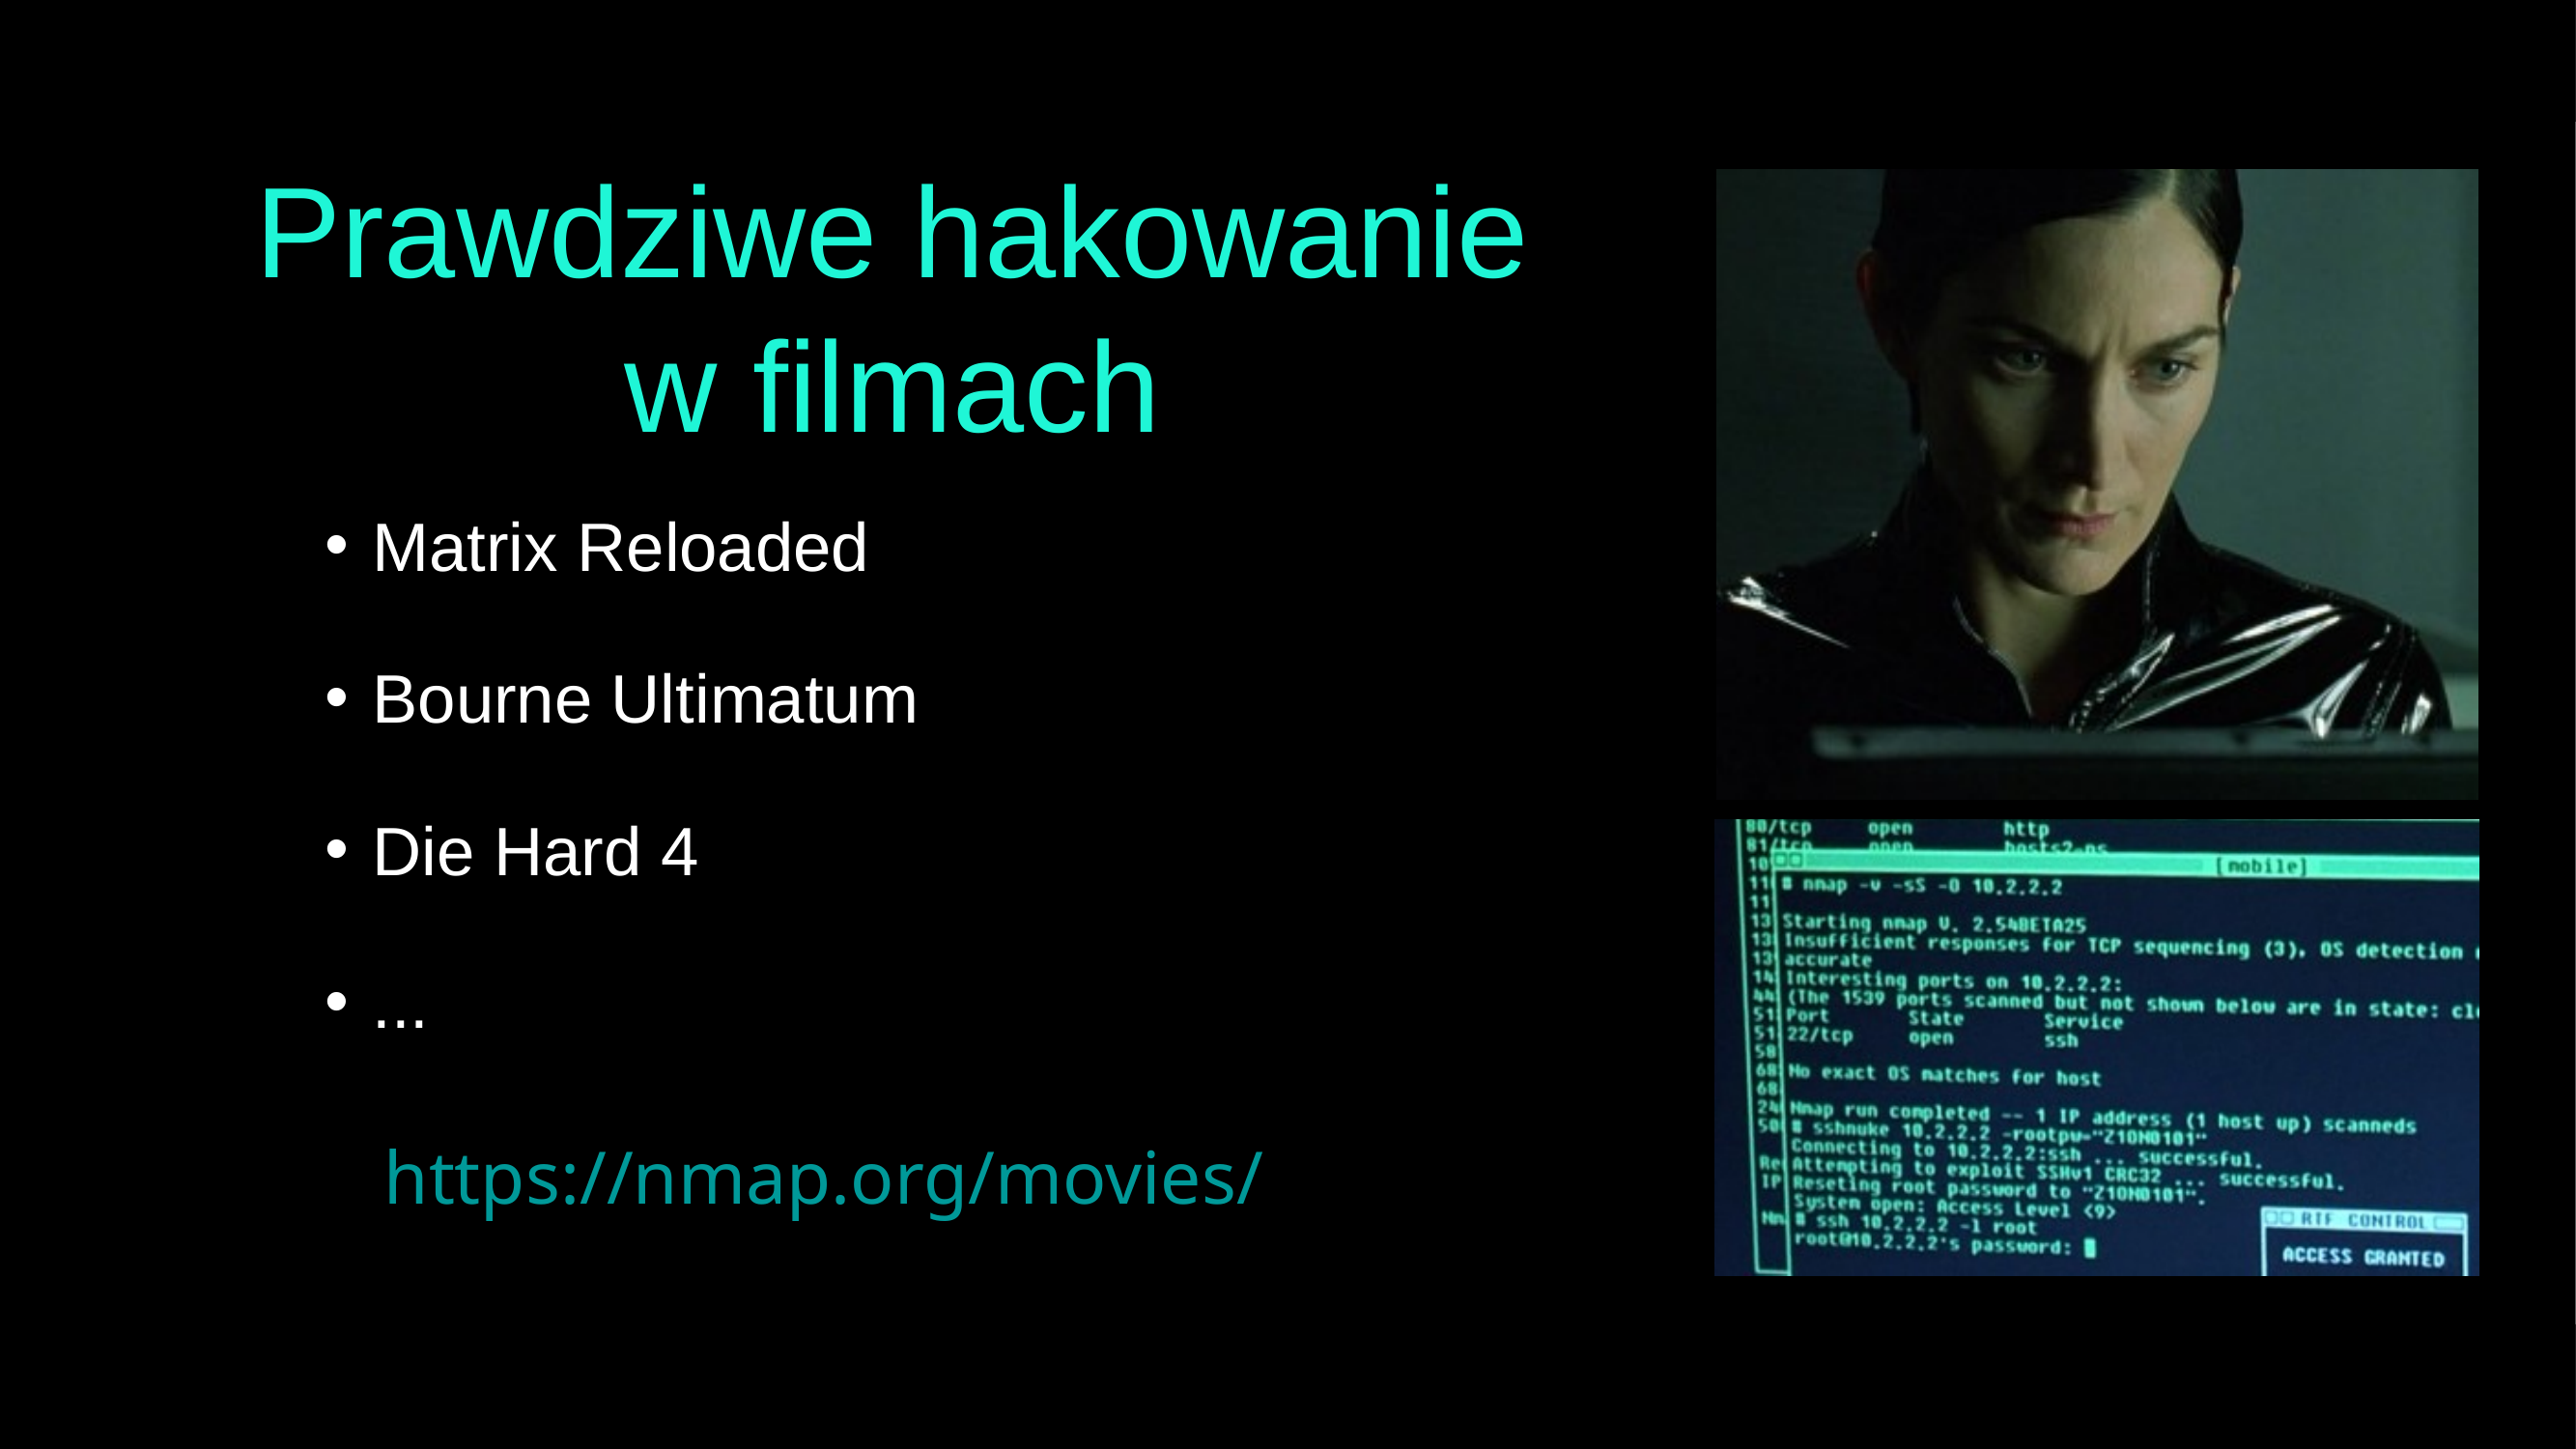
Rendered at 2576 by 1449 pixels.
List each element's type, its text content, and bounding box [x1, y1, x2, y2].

title Prawdziwe hakowanie w filmach [239, 122, 1545, 485]
text_box https://nmap.org/movies/ [383, 1131, 1264, 1231]
picture [1714, 818, 2479, 1276]
list Matrix Reloaded Bourne Ultimatum Die Hard 4 ... [239, 502, 2336, 1096]
picture [1716, 169, 2478, 800]
